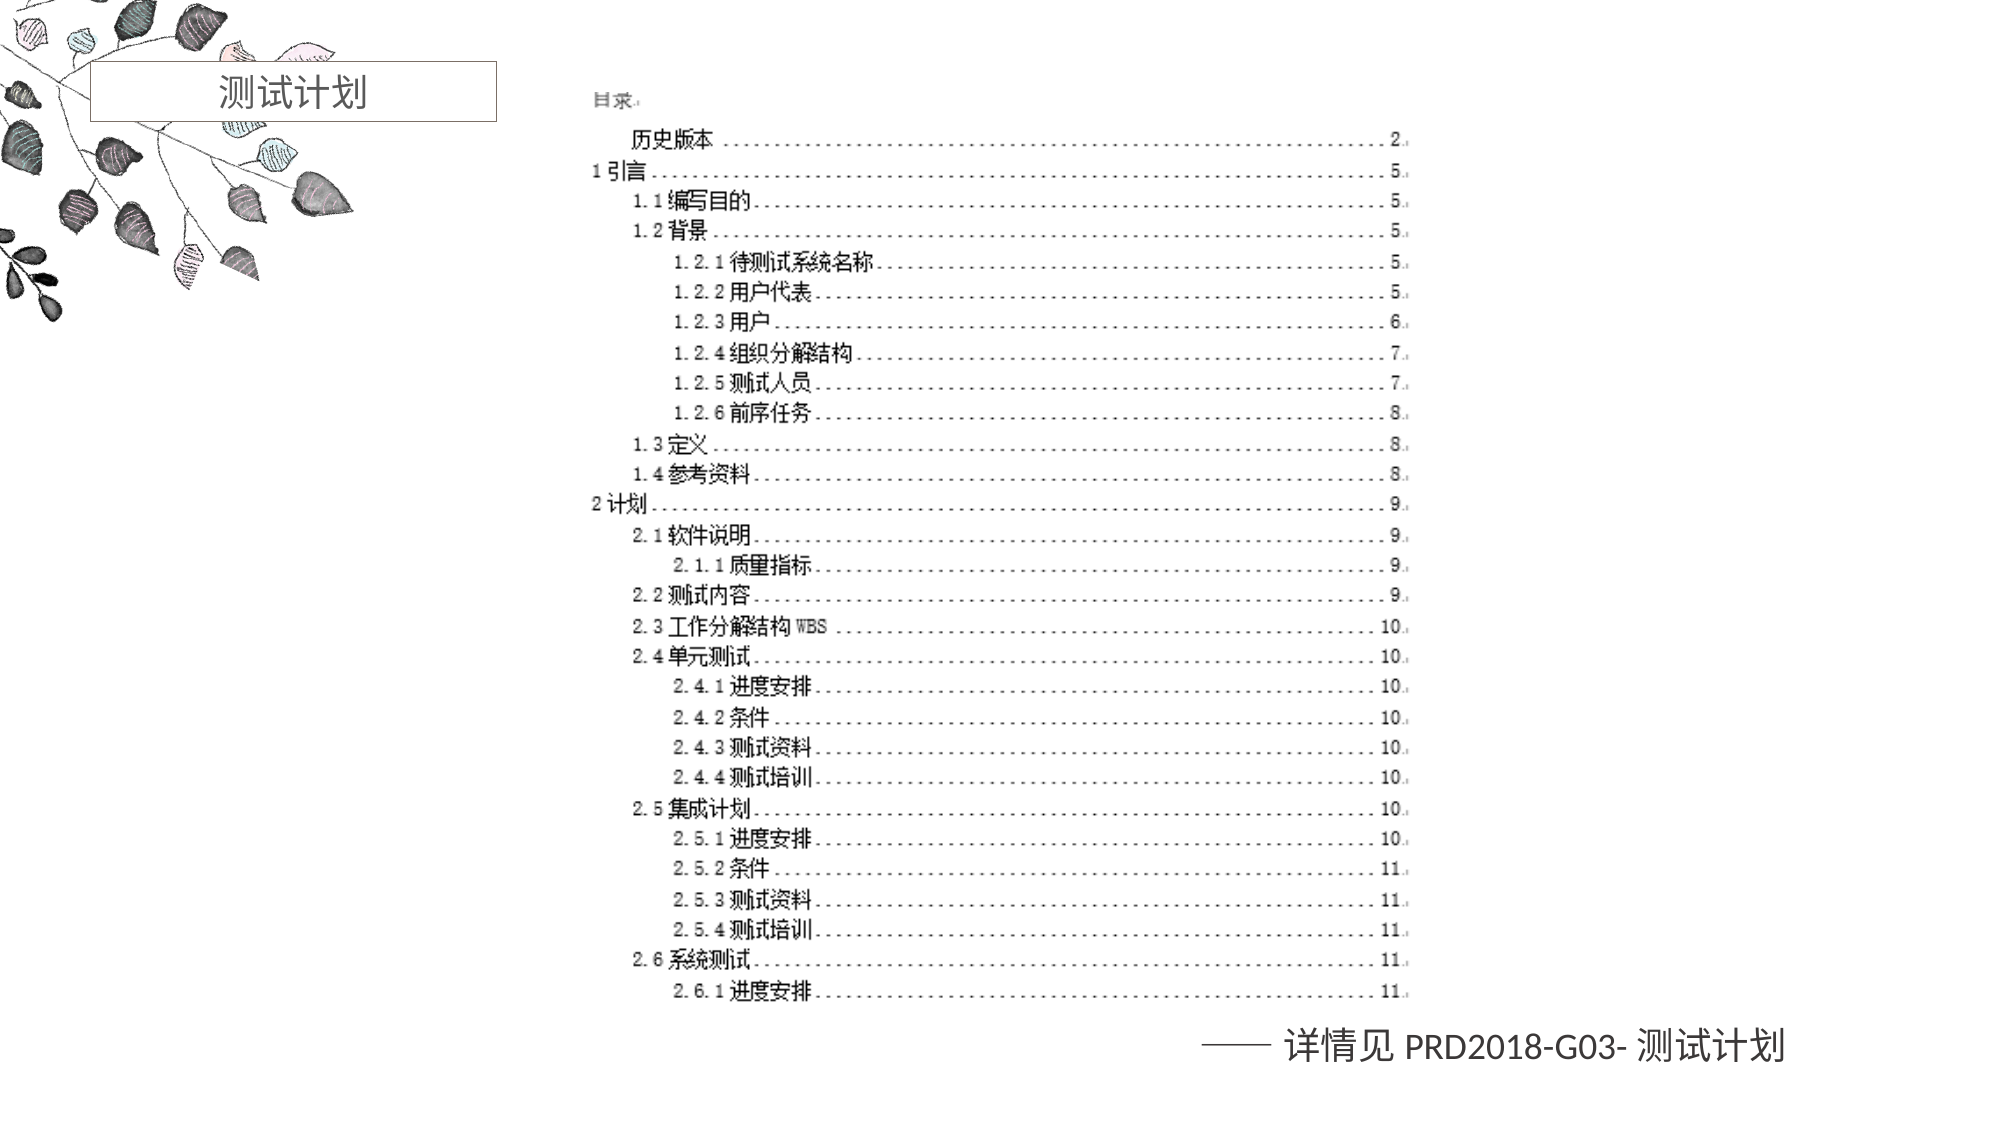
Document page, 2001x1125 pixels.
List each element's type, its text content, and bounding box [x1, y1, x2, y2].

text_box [0, 0, 498, 659]
text_box ——详情见PRD2018-G03-测试计划 [1184, 1015, 1802, 1075]
picture [576, 92, 1424, 1005]
